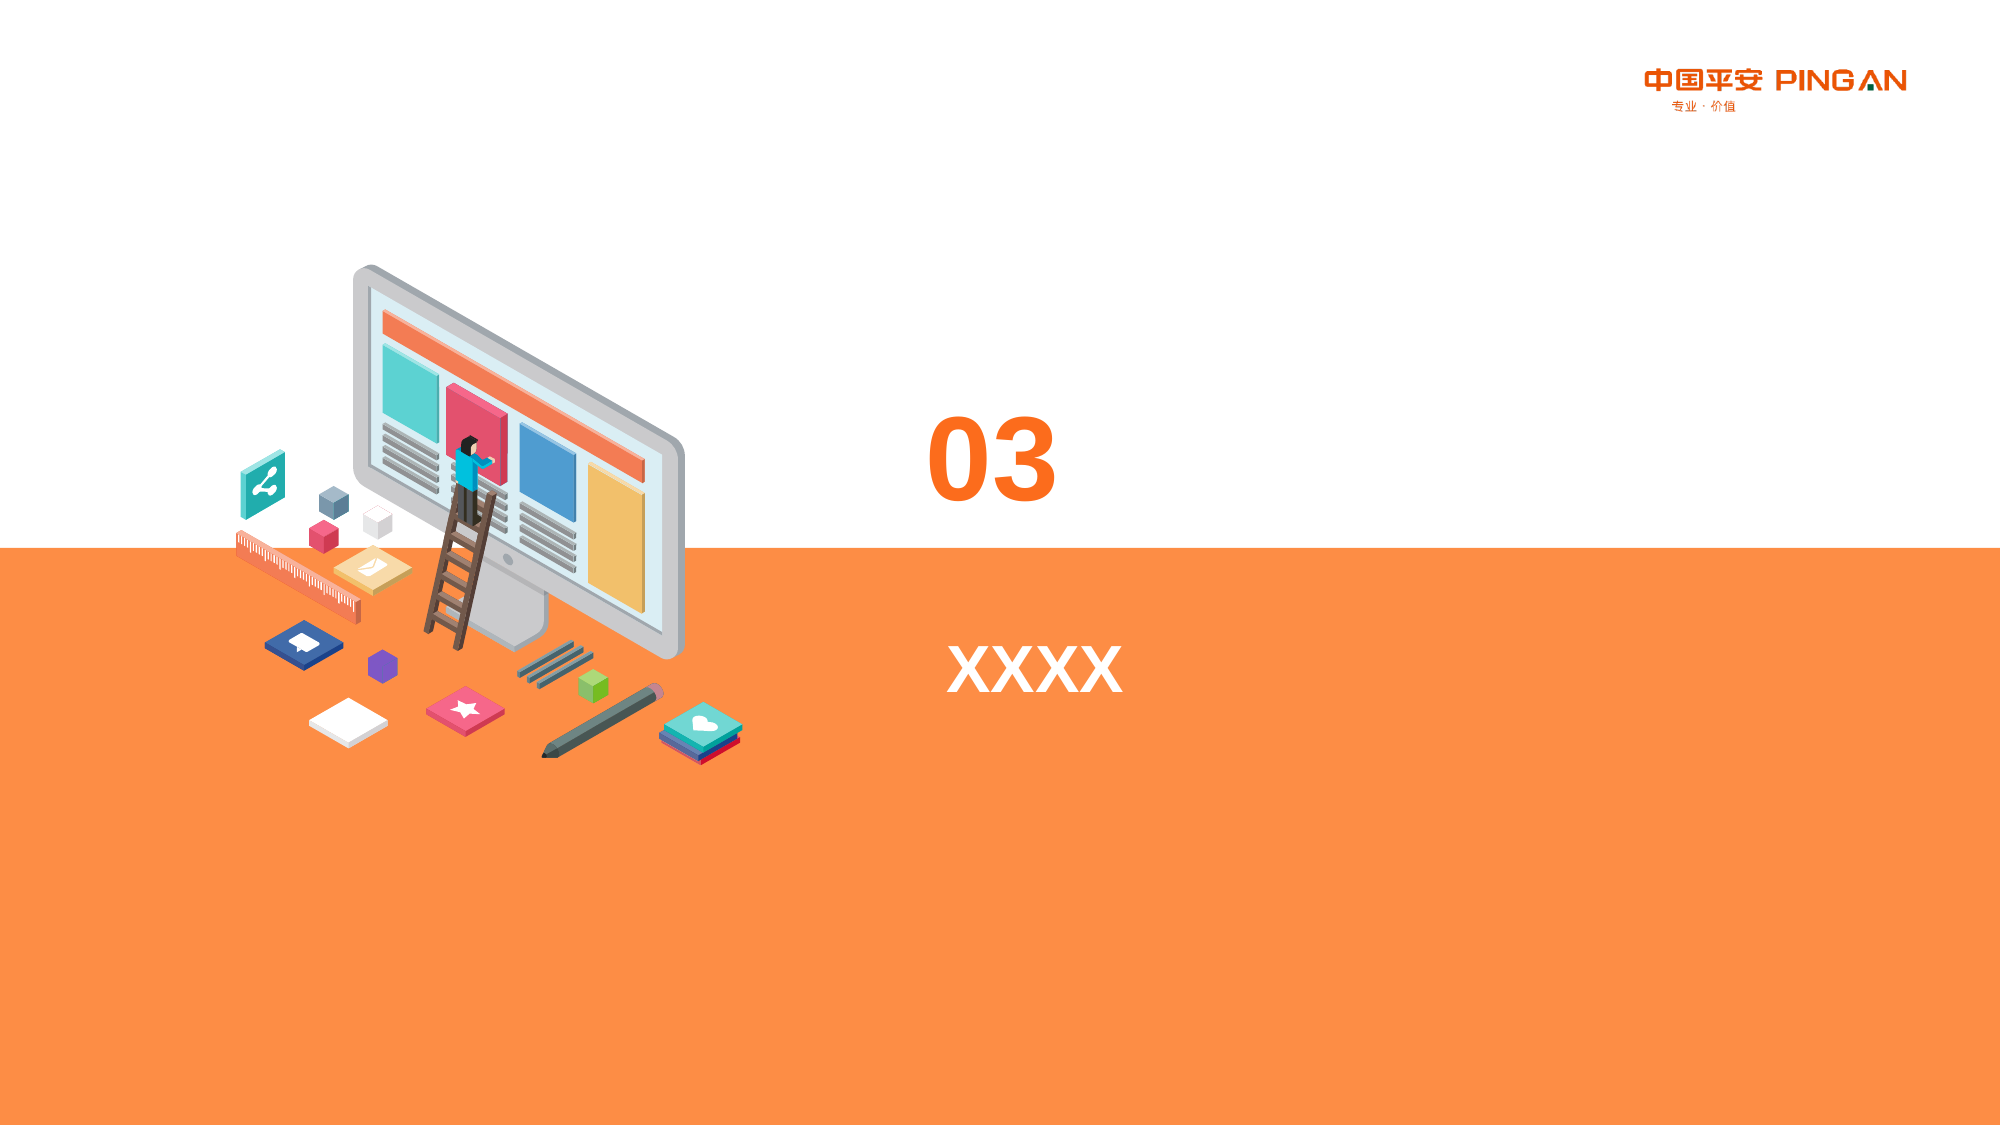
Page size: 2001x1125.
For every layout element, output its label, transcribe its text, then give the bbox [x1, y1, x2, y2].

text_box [236, 261, 743, 766]
picture [1624, 49, 1926, 132]
text_box 03 [910, 387, 1085, 535]
text_box XXXX [913, 618, 1610, 765]
text_box [0, 547, 2000, 1125]
